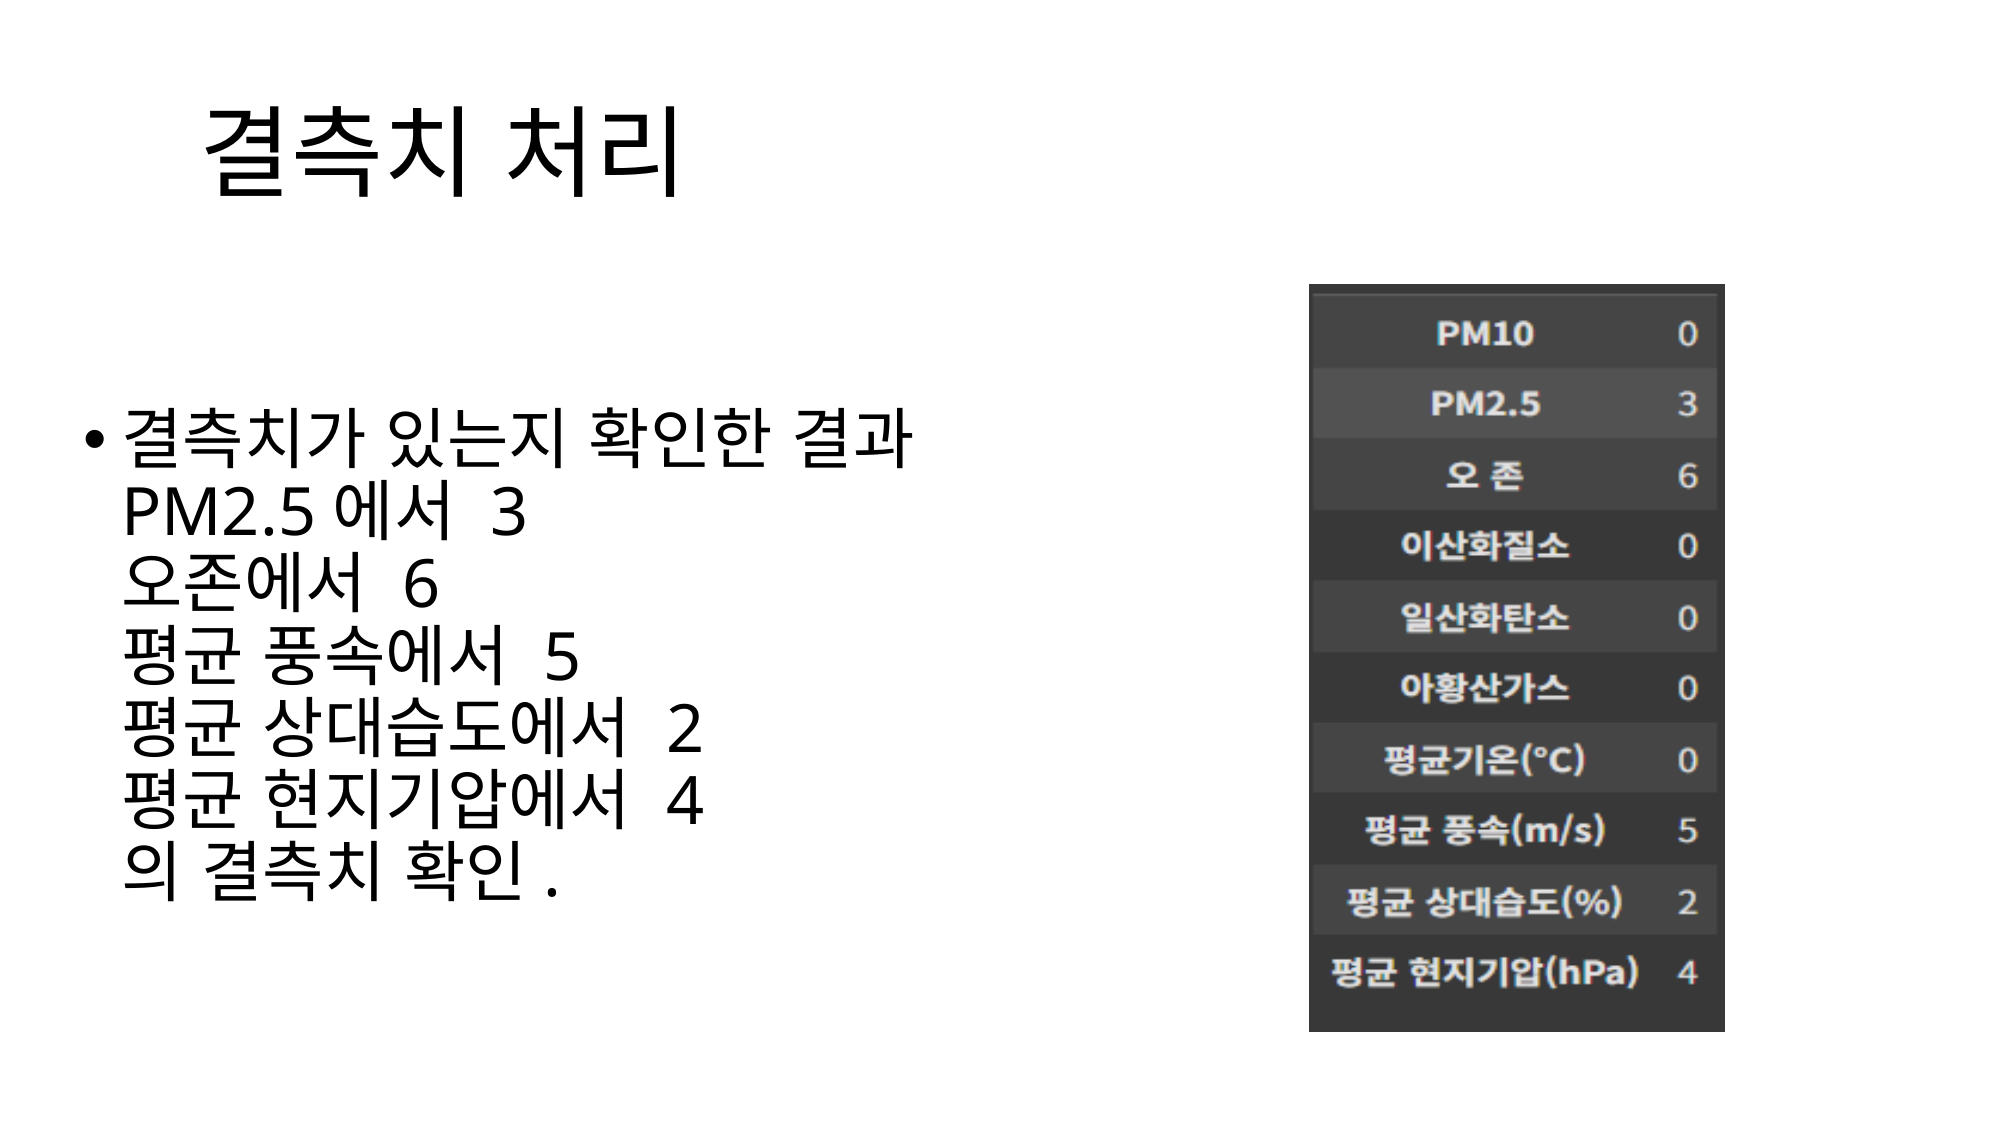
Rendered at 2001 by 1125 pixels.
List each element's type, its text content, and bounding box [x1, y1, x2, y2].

title 결측치 처리 [184, 29, 1816, 285]
text_box 결측치가 있는지 확인한 결과 PM2.5에서 3 오존에서 6 평균 풍속에서 5 평균 상대습도에서 2 평균 현지기압에서 4 의 결측치 확인. [68, 221, 1244, 1095]
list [1308, 284, 1726, 1032]
